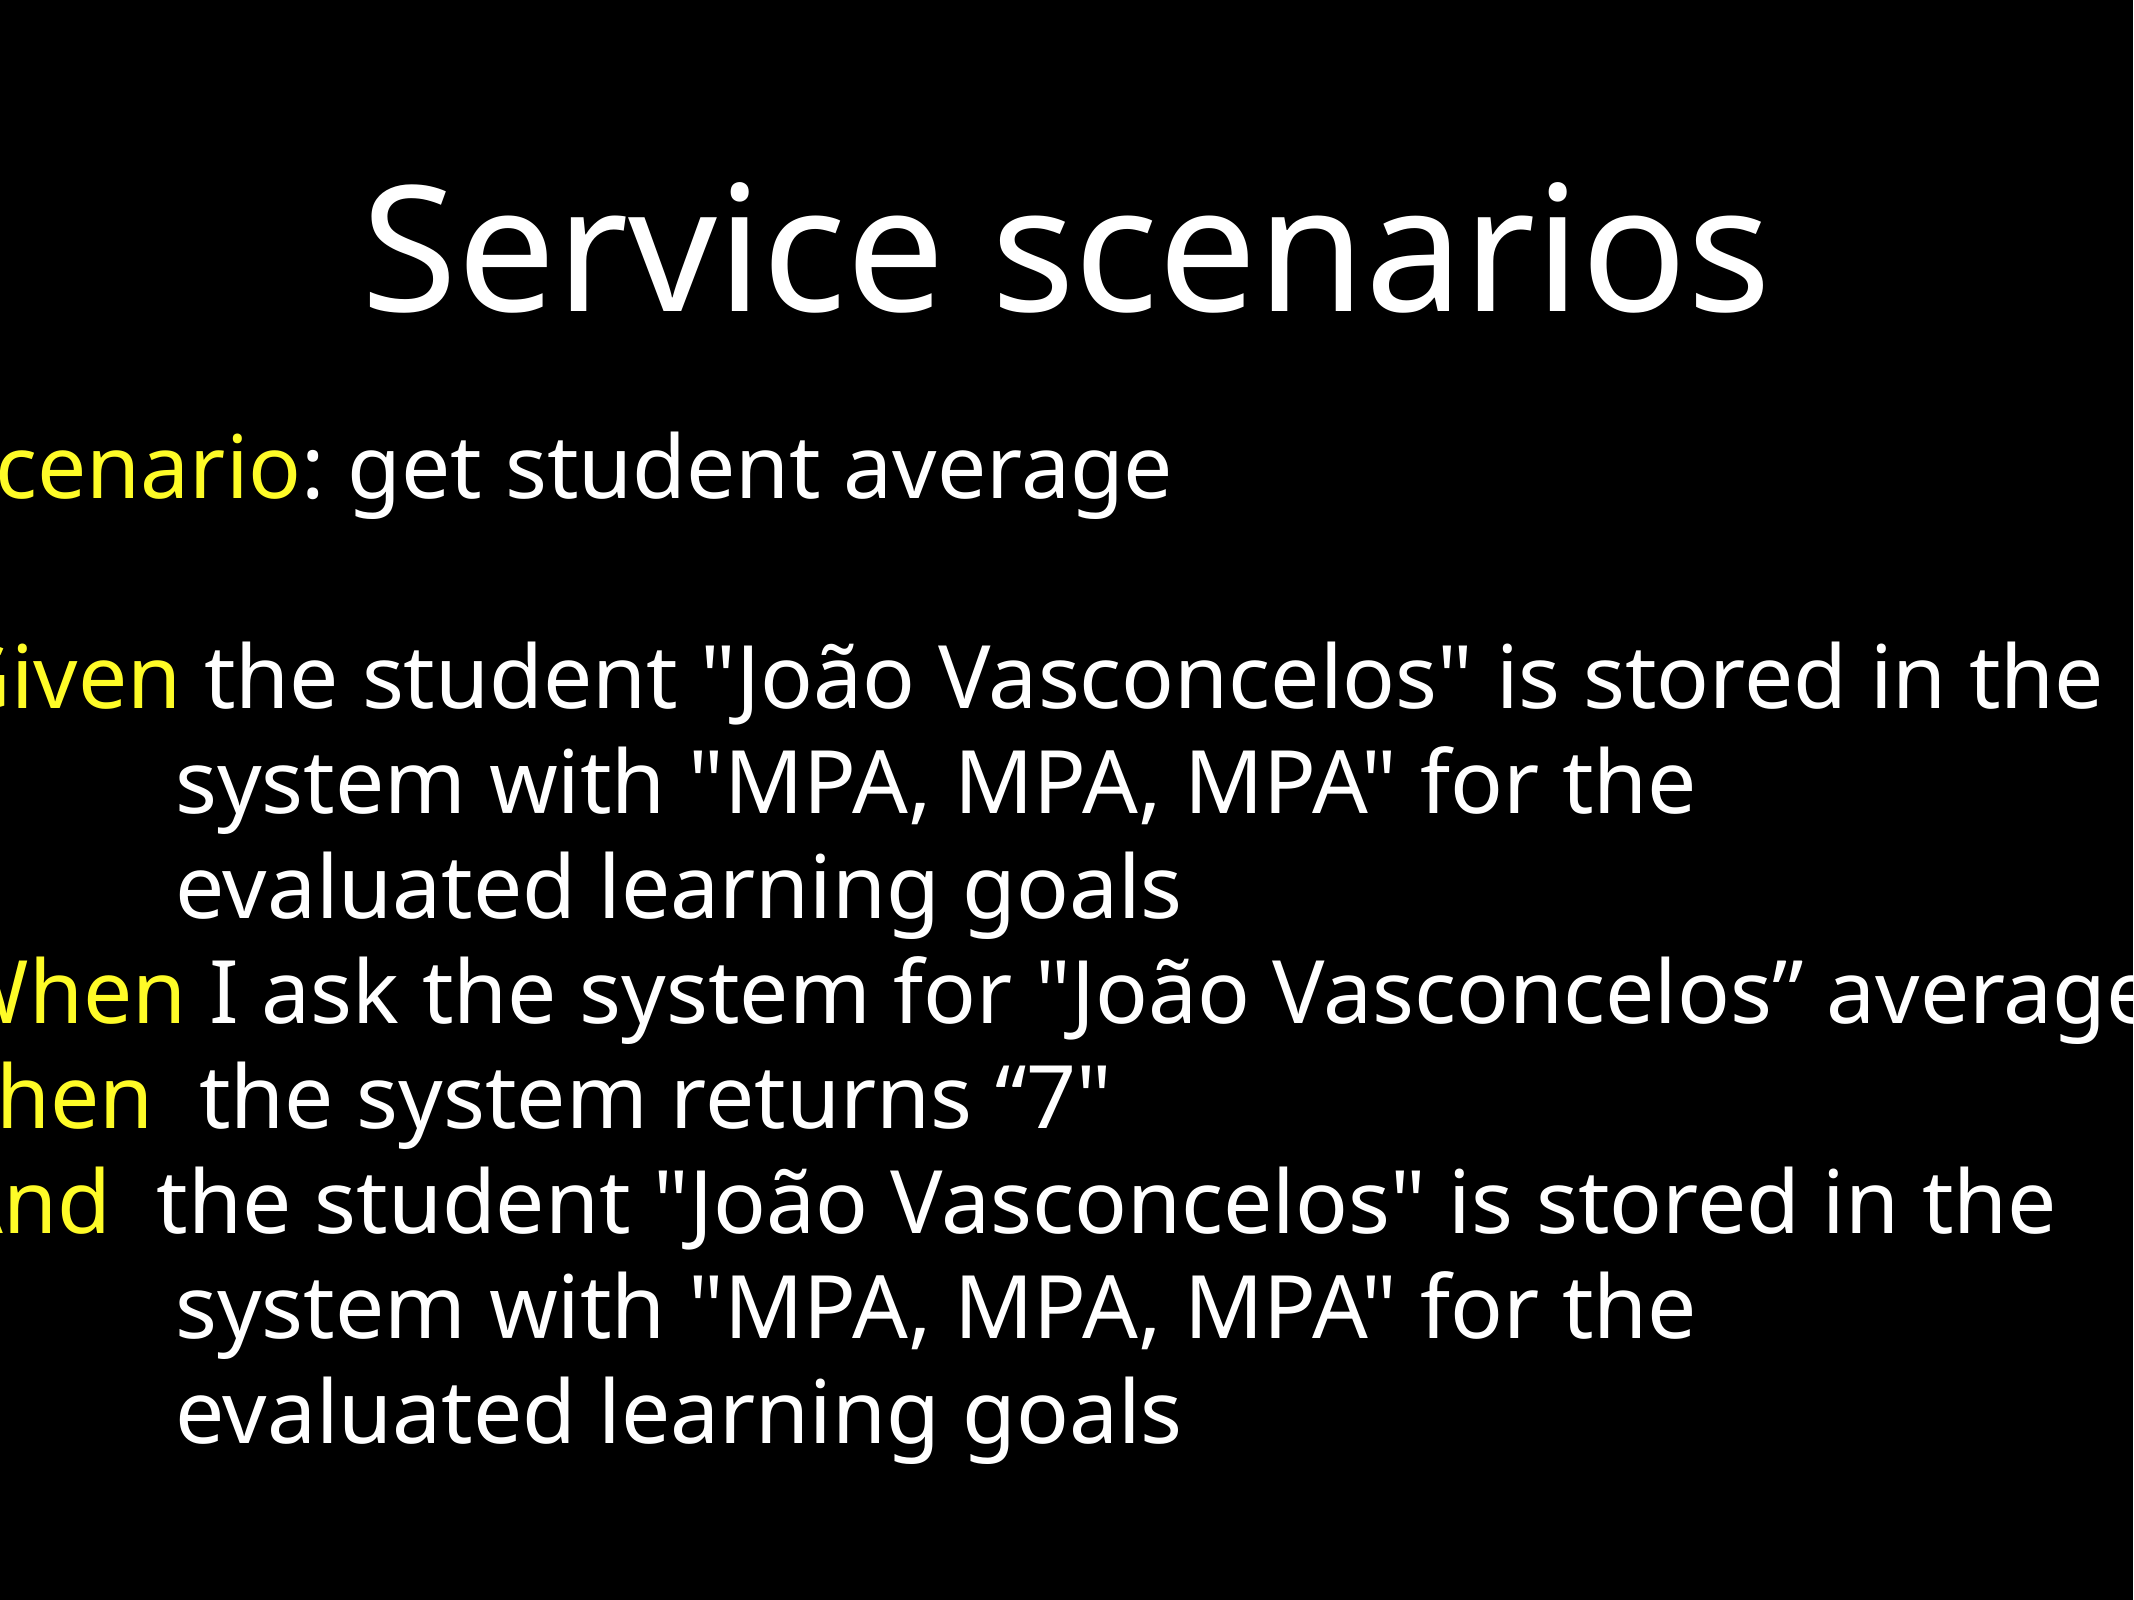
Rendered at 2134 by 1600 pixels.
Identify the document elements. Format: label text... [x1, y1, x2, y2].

title Service scenarios [207, 41, 1926, 298]
text_box Scenario: get student average Given the student "João Vasconcelos" is stored in the system with "MPA, MPA, MPA" for the evaluated learning goals When I ask the system for "João Vasconcelos” average Then the system returns “7" And the student "João Vasconcelos" is stored in the system with "MPA, MPA, MPA" for the evaluated learning goals [0, 298, 2134, 1575]
